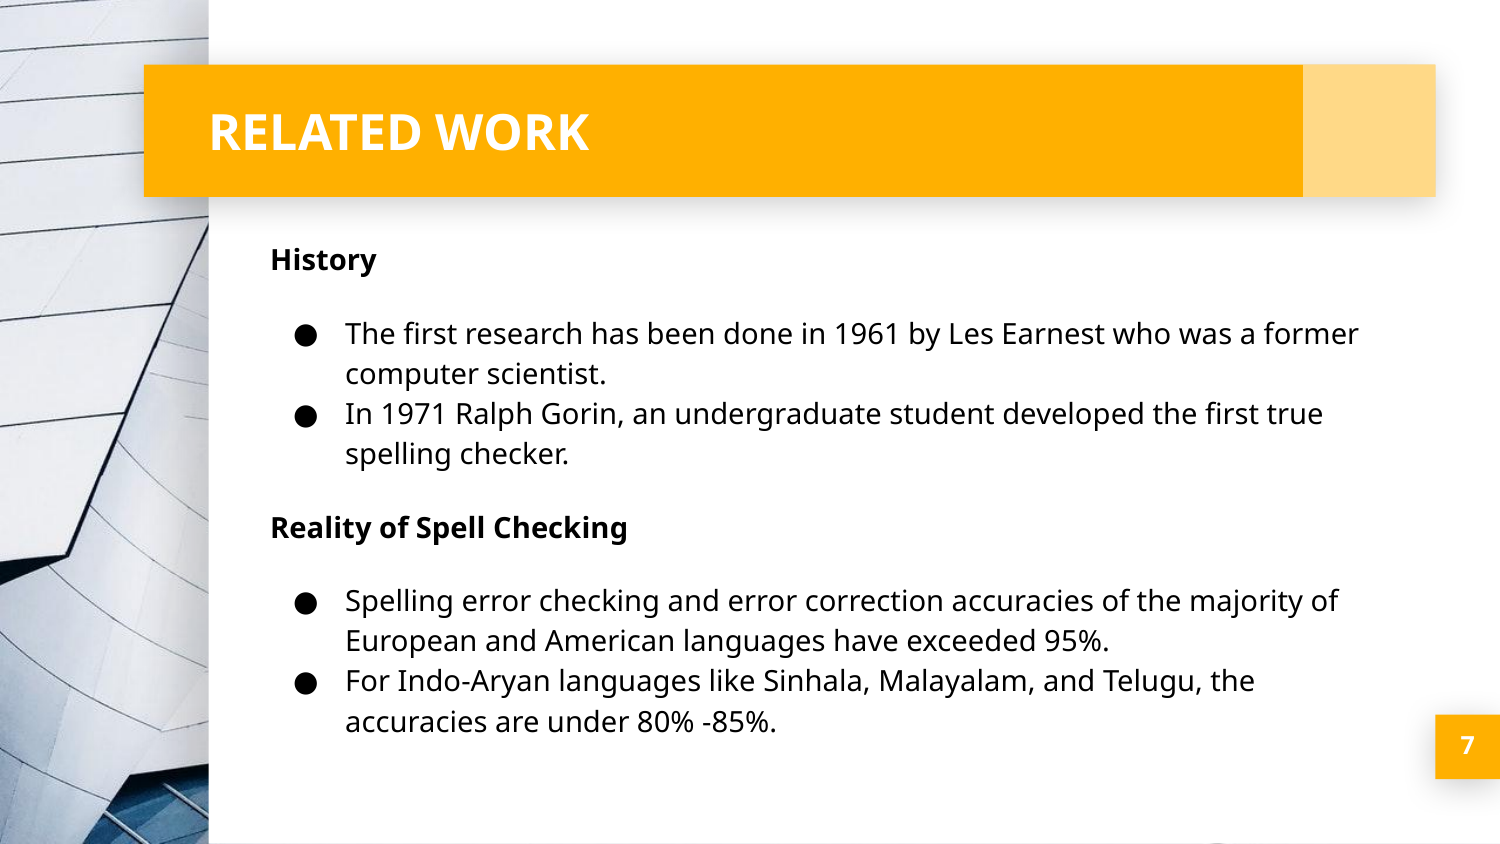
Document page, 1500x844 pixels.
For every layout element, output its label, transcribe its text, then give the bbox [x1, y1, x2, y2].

title RELATED WORK [193, 64, 1300, 197]
slide_number ‹#› [1435, 714, 1500, 780]
picture [0, 0, 208, 844]
list History The first research has been done in 1961 by Les Earnest who was a former computer scientist. In 1971 Ralph Gorin, an undergraduate student developed the first true spelling checker. Reality of Spell Checking Spelling error checking and error correction accuracies of the majority of European and American languages have exceeded 95%. For Indo-Aryan languages like Sinhala, Malayalam, and Telugu, the accuracies are under 80% -85%. [255, 221, 1418, 704]
